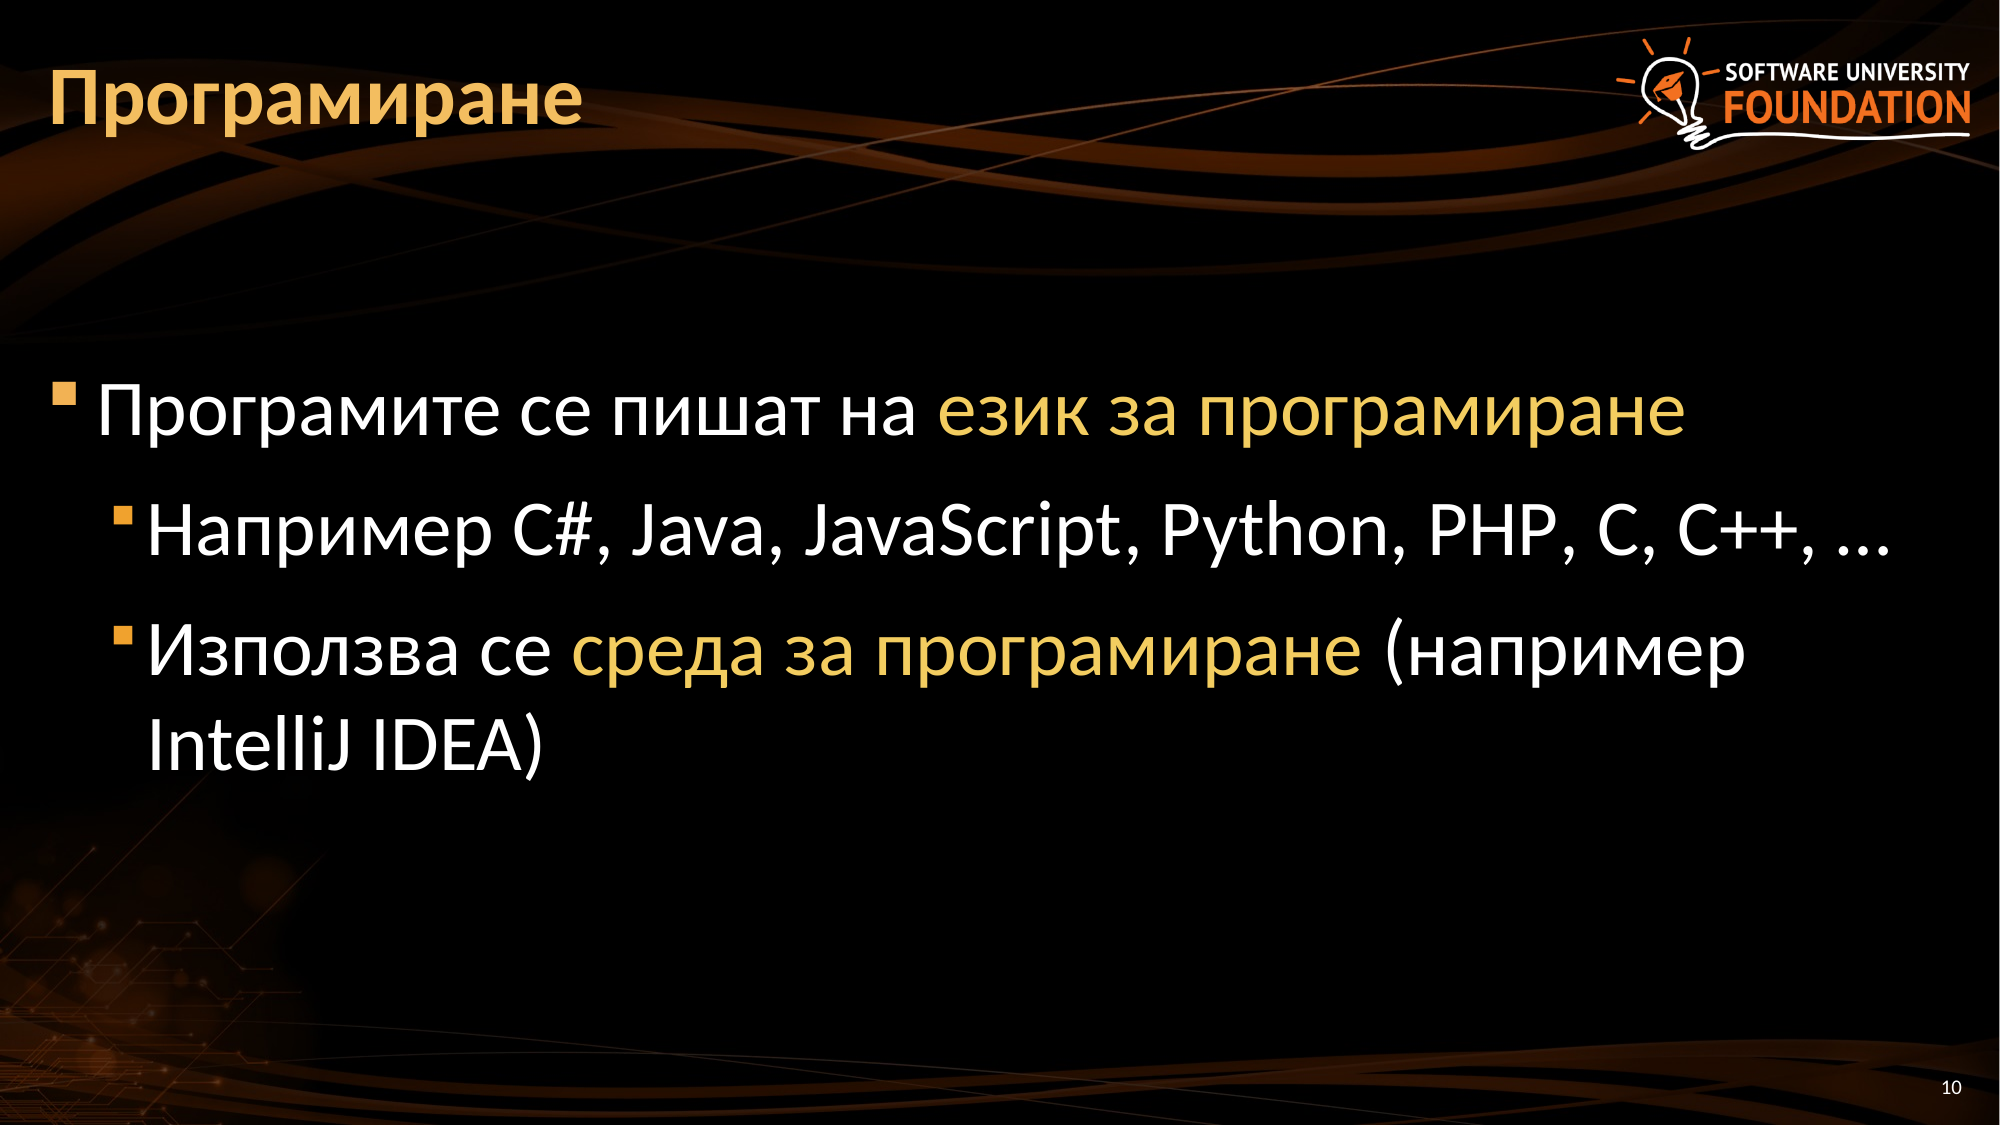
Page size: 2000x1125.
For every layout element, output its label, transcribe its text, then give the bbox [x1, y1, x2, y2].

title Програмиране [30, 6, 1602, 189]
slide_number 10 [1897, 1070, 1968, 1103]
list Програмите се пишат на език за програмиране Например C#, Java, JavaScript, Python, PHP, C, C++, … Използва се среда за програмиране (например IntelliJ IDEA) [28, 350, 1966, 818]
picture [0, 0, 2000, 1125]
